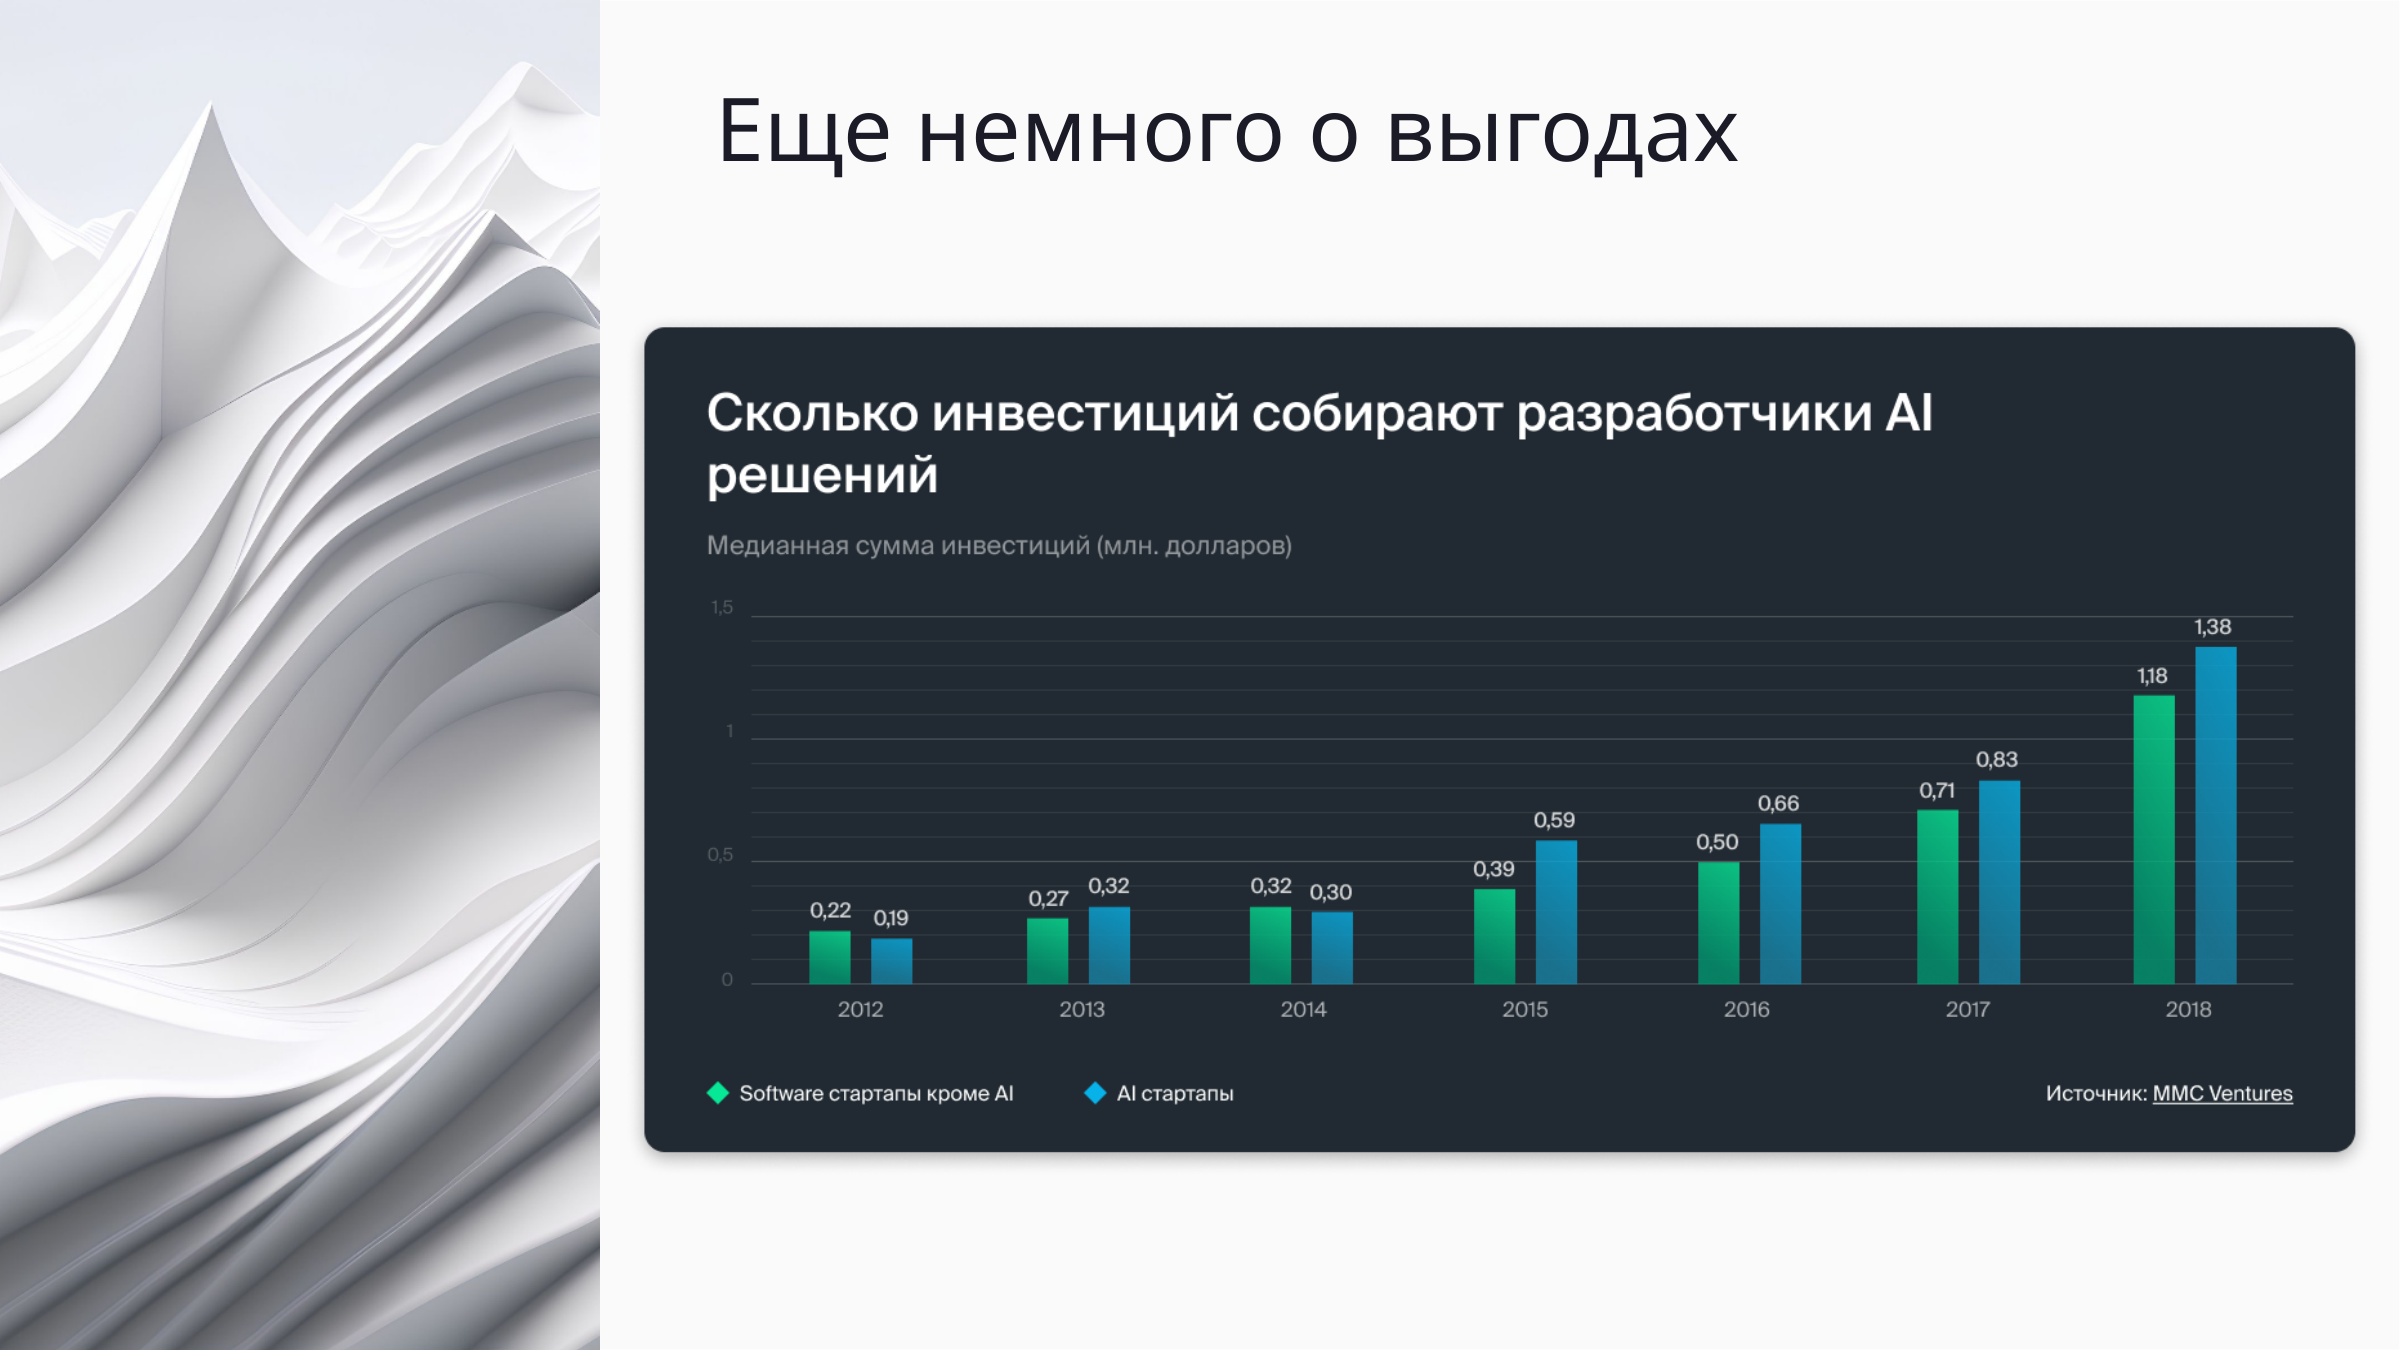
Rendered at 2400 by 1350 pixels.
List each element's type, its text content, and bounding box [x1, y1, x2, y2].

picture [0, 0, 600, 1350]
picture [624, 312, 2376, 1179]
text_box [600, 0, 2400, 1350]
text_box Еще немного о выгодах [700, 62, 2369, 282]
